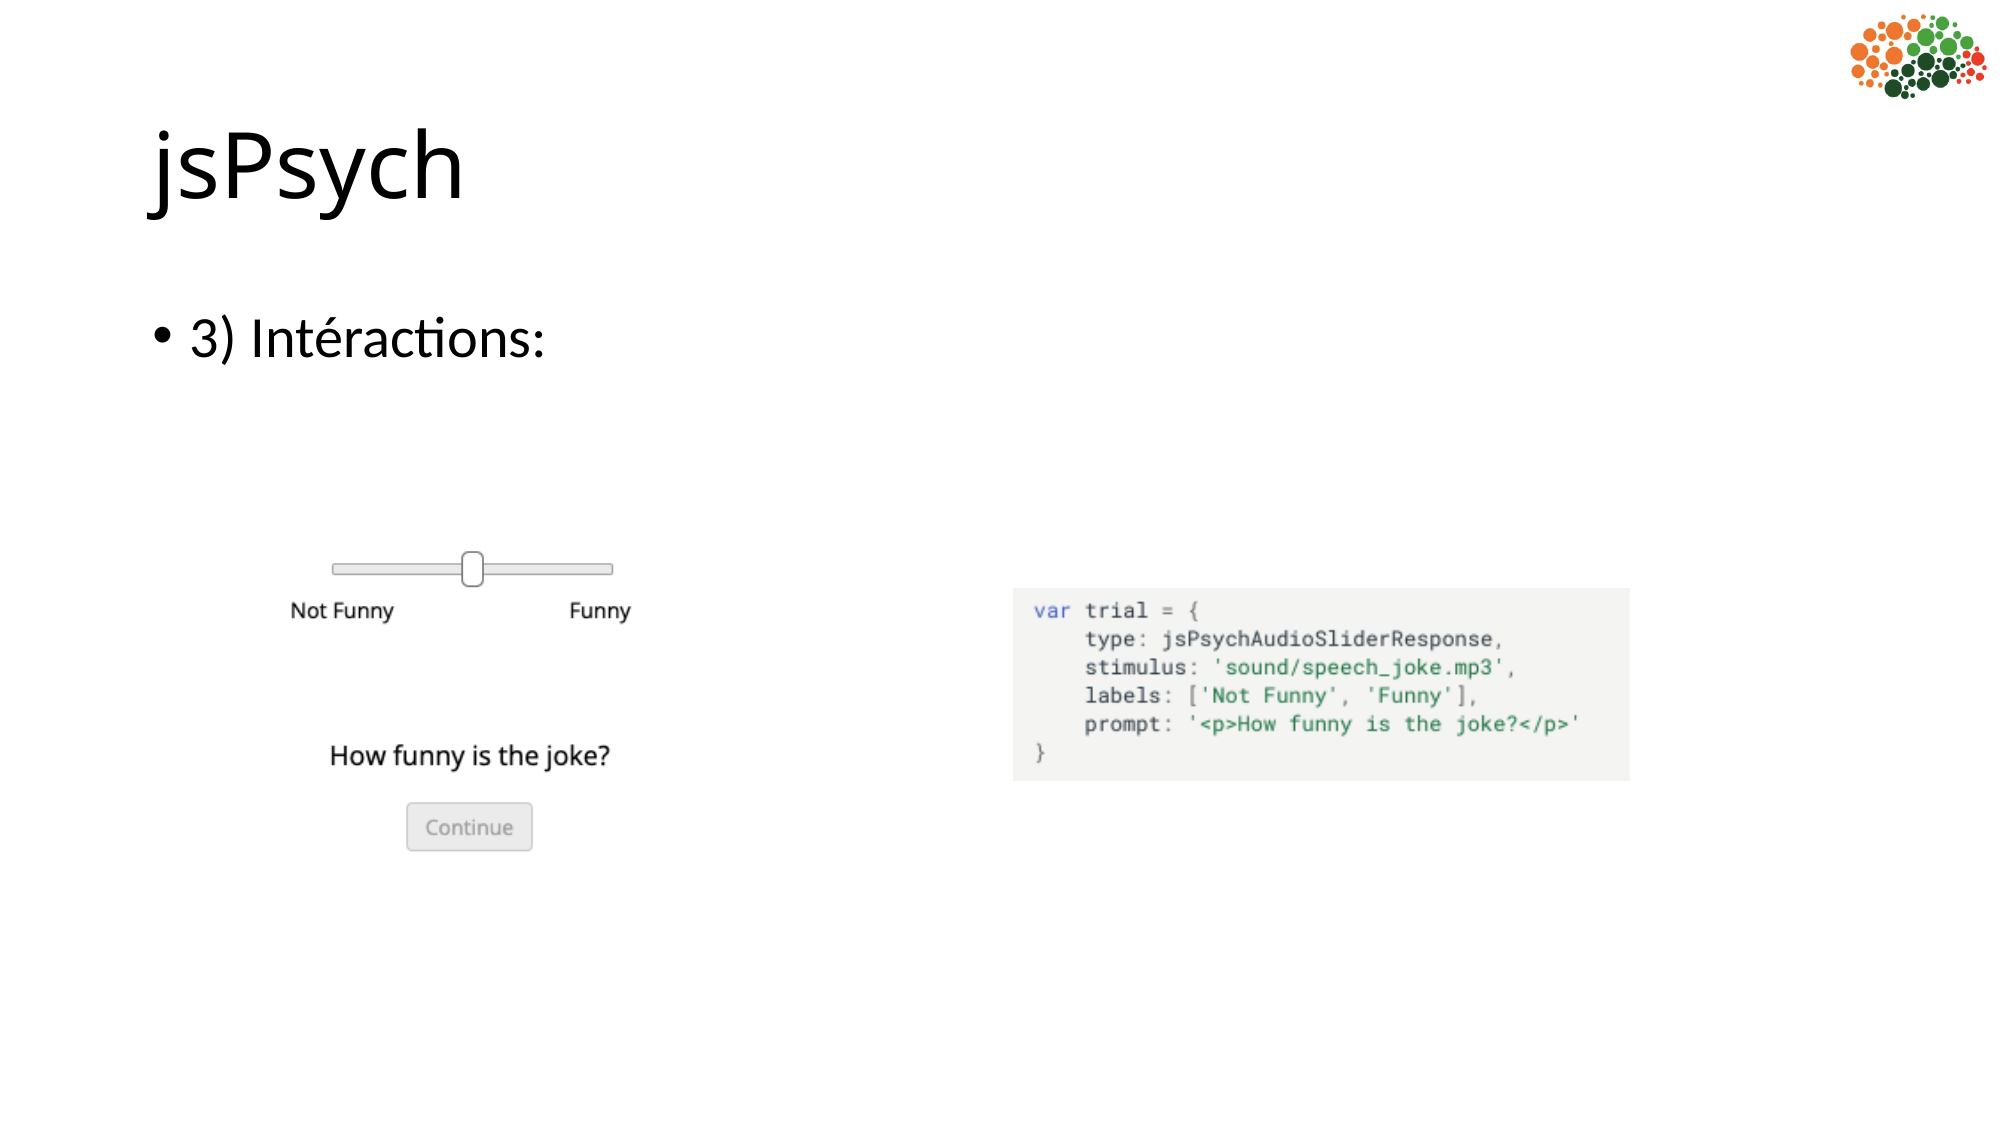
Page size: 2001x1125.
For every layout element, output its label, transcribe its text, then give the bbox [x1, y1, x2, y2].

picture [115, 409, 847, 954]
picture [1831, 0, 2000, 113]
picture [1013, 588, 1630, 781]
list 3) Intéractions: [137, 299, 1863, 1014]
title jsPsych [137, 59, 1863, 278]
